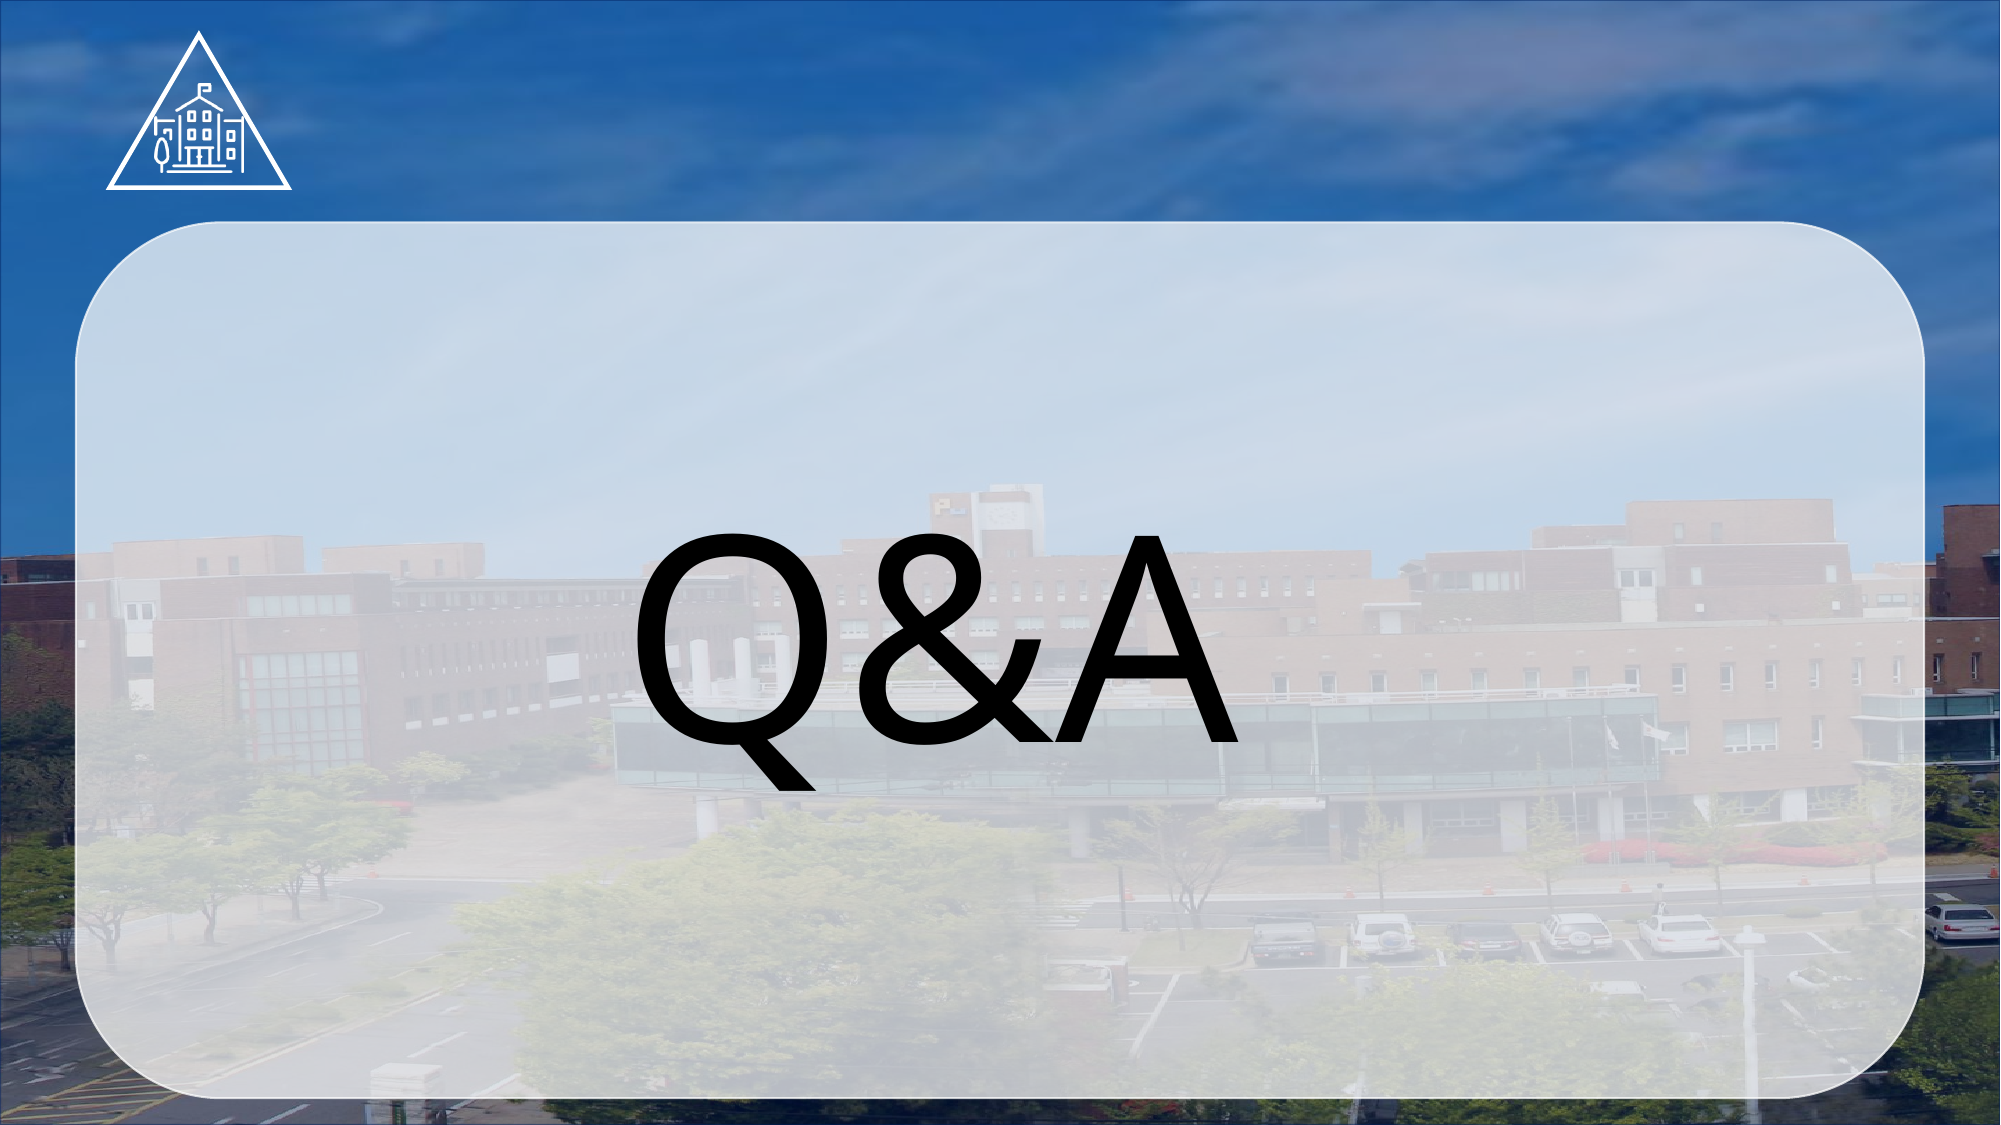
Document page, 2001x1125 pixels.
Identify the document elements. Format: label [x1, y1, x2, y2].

picture [0, 0, 2000, 1125]
text_box [109, 34, 289, 188]
